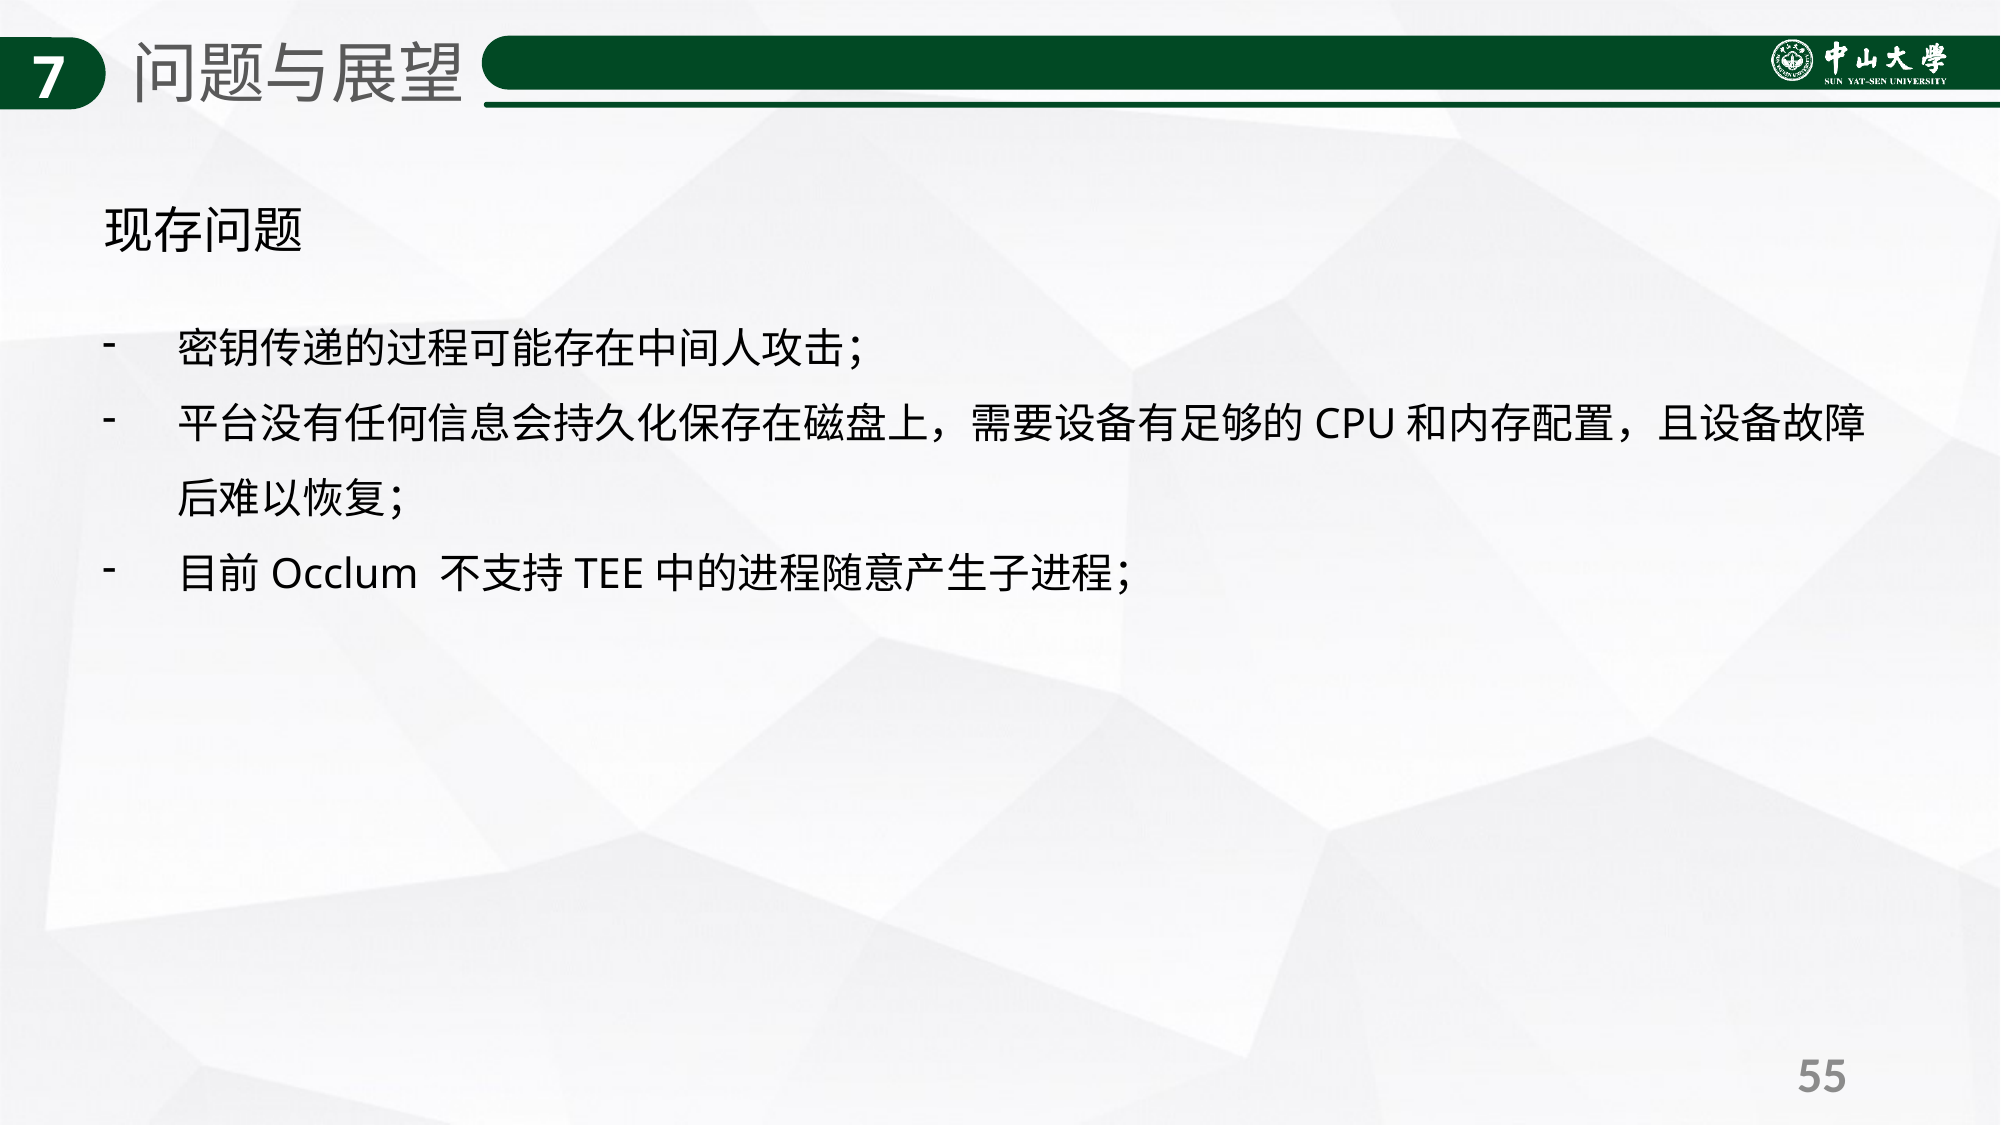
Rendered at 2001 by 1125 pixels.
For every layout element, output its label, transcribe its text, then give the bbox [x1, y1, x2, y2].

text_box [481, 35, 2000, 108]
slide_number 55 [1412, 1042, 1863, 1103]
picture [0, 0, 2001, 1125]
text_box 问题与展望 [116, 23, 481, 119]
text_box 密钥传递的过程可能存在中间人攻击； 平台没有任何信息会持久化保存在磁盘上，需要设备有足够的CPU和内存配置，且设备故障后难以恢复； 目前Occlum 不支持TEE中的进程随意产生子进程； [87, 289, 1913, 605]
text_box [0, 33, 106, 119]
text_box 现存问题 [88, 190, 319, 266]
